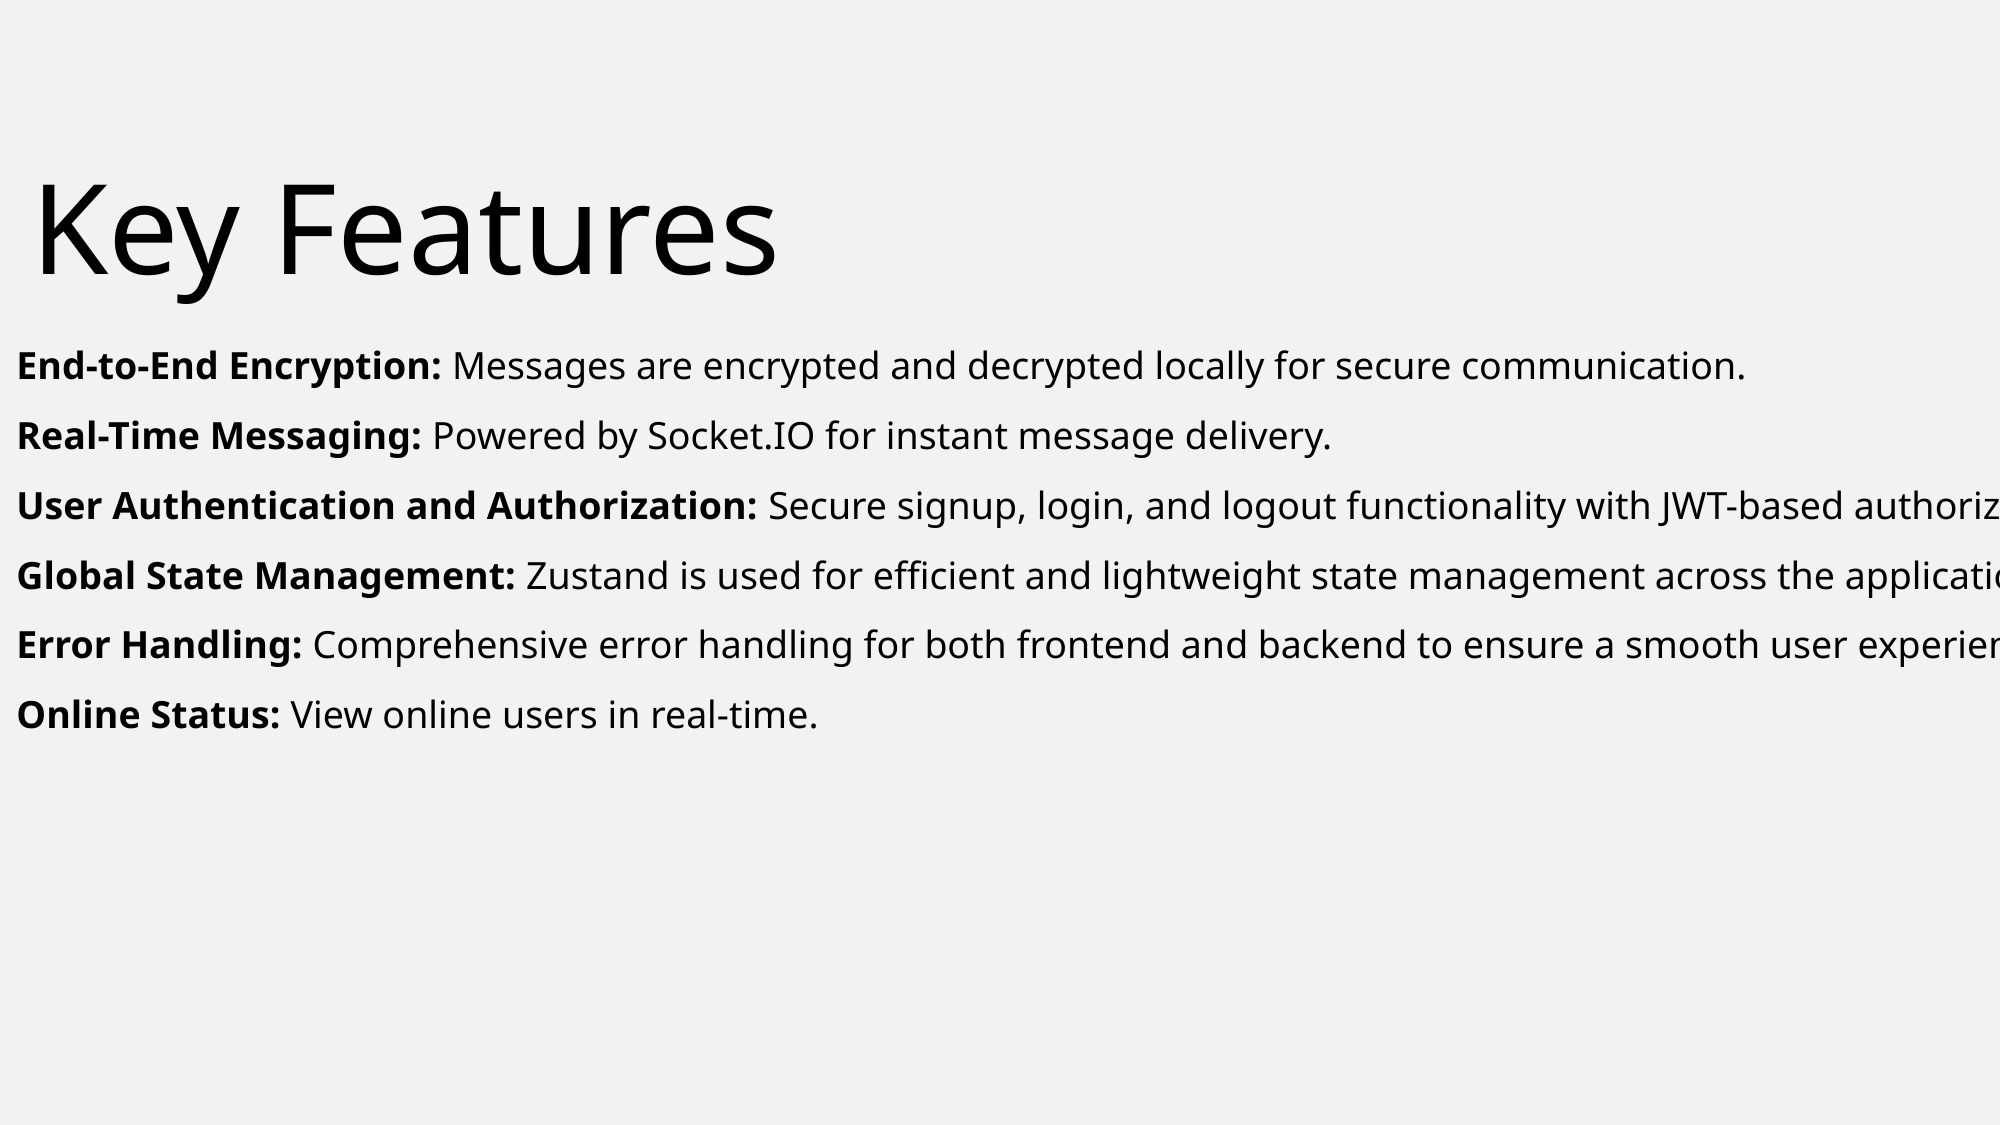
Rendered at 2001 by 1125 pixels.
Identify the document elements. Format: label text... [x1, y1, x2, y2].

text_box End-to-End Encryption: Messages are encrypted and decrypted locally for secure communication. Real-Time Messaging: Powered by Socket.IO for instant message delivery. User Authentication and Authorization: Secure signup, login, and logout functionality with JWT-based authorization. Global State Management: Zustand is used for efficient and lightweight state management across the application. Error Handling: Comprehensive error handling for both frontend and backend to ensure a smooth user experience. Online Status: View online users in real-time. [0, 334, 2000, 814]
text_box Key Features [16, 142, 796, 308]
